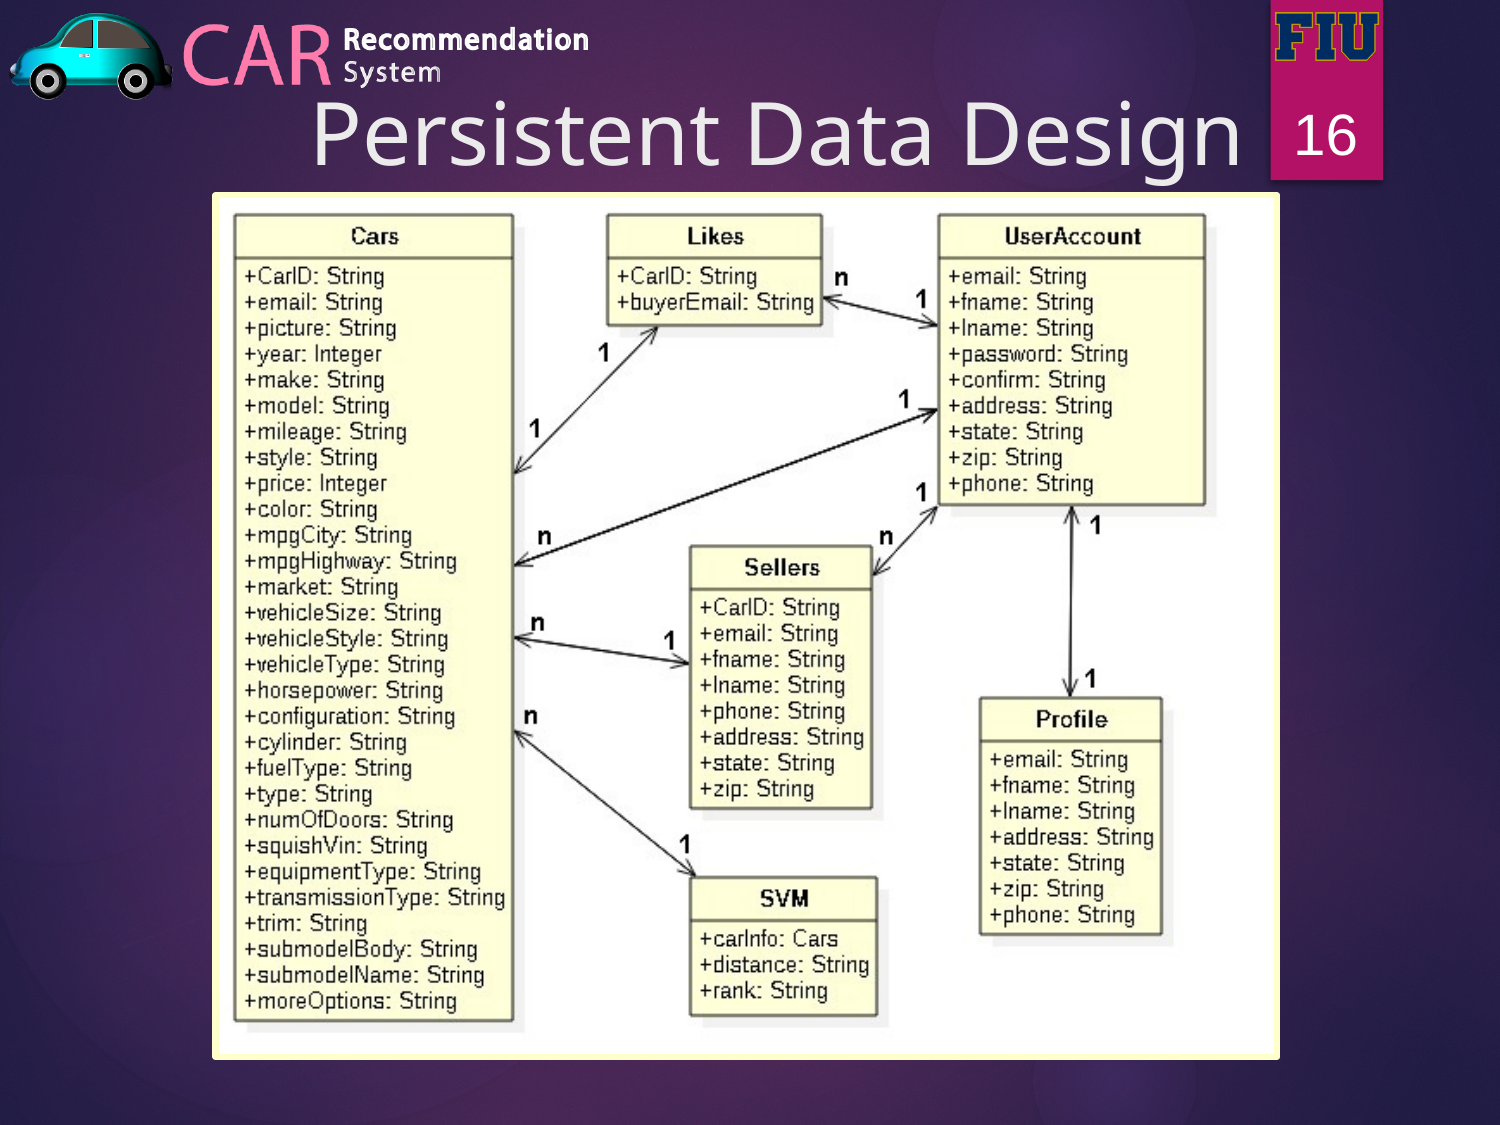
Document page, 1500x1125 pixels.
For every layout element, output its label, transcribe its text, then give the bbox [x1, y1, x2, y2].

picture [1274, 12, 1379, 61]
picture [8, 12, 588, 101]
slide_number 16 [1273, 68, 1378, 175]
picture [218, 198, 1275, 1055]
title Persistent Data Design [294, 70, 1452, 301]
